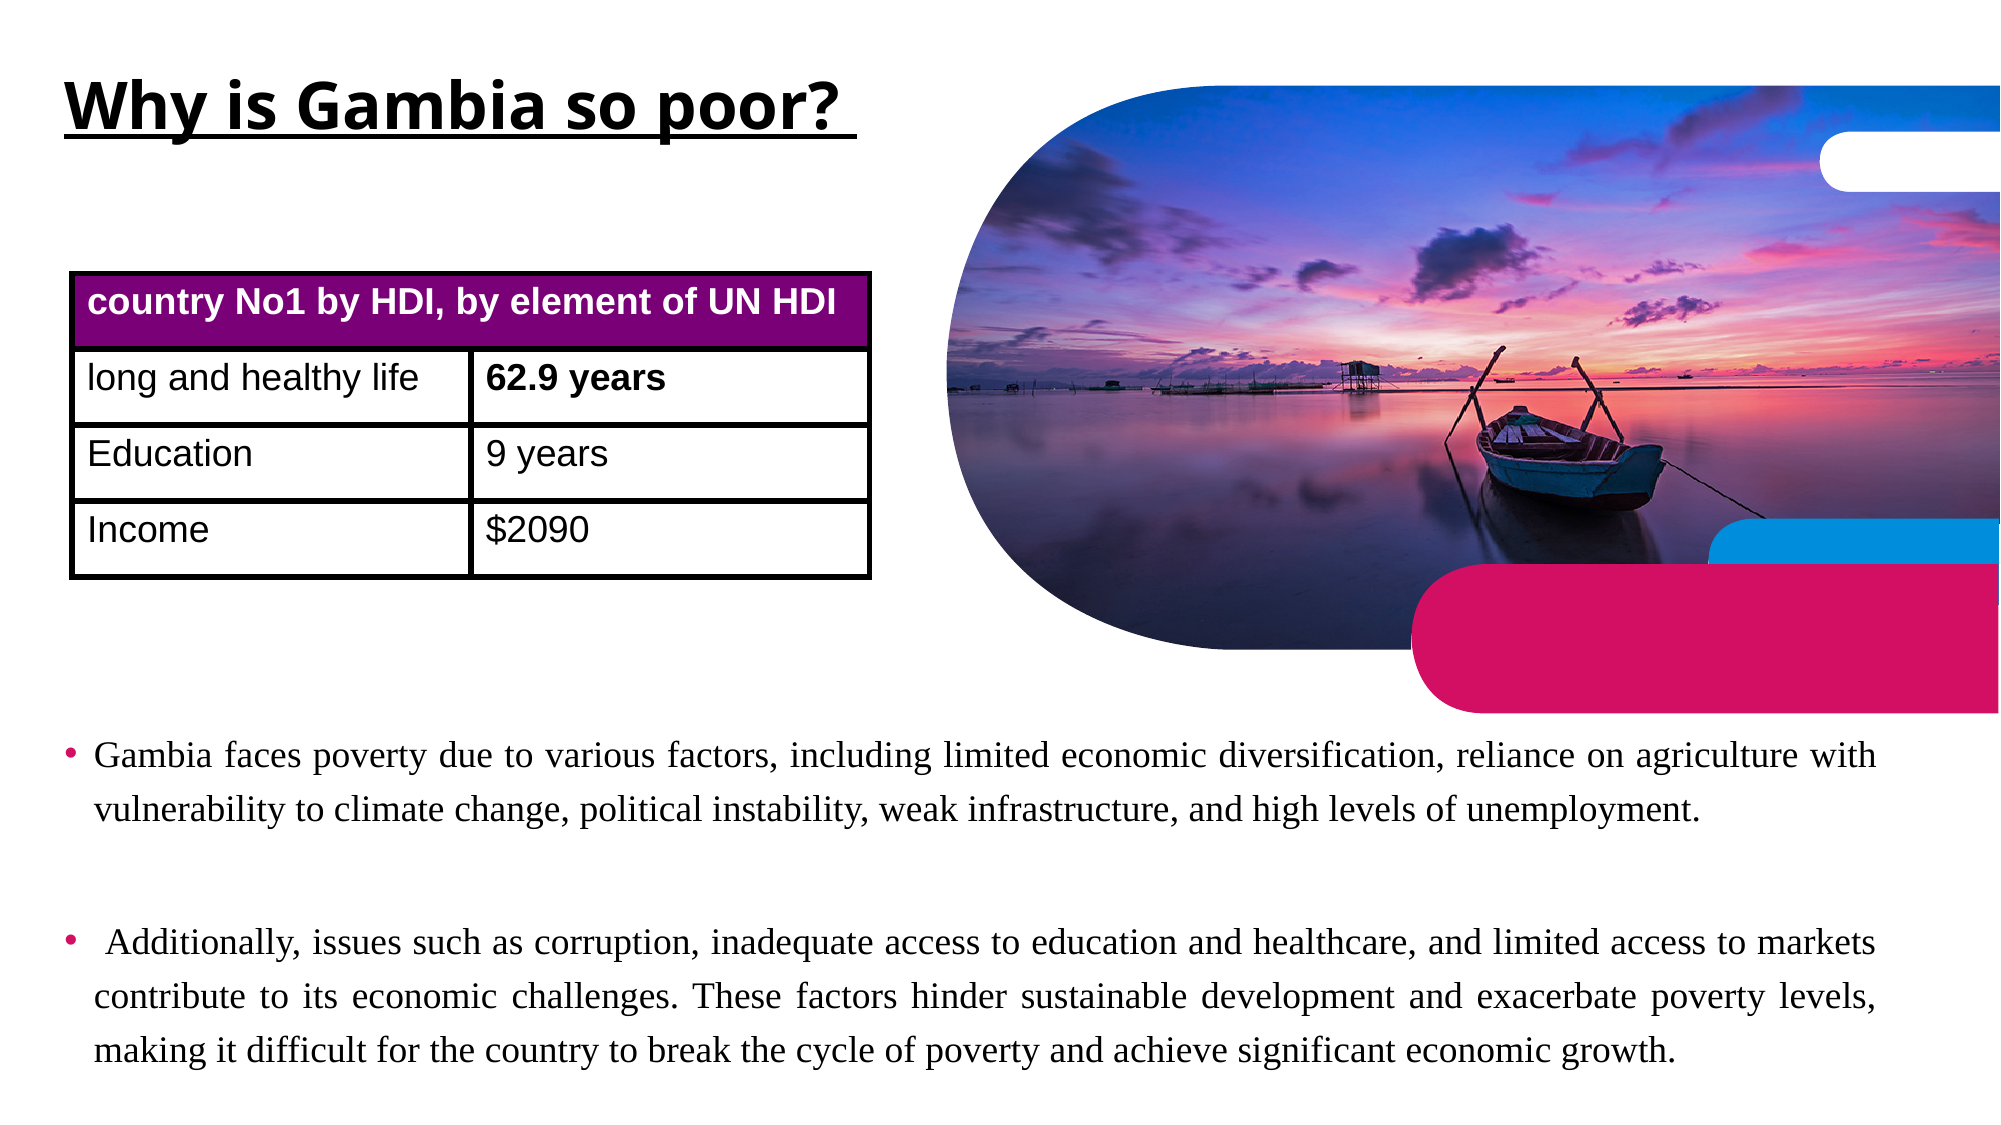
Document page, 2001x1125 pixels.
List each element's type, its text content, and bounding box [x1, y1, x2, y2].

text_box [1412, 650, 1999, 714]
table_header country No1 by HDI, by element of UN HDI [75, 276, 867, 346]
table_cell Education [75, 428, 468, 498]
table_cell long and healthy life [75, 352, 468, 422]
table_cell 62.9 years [474, 352, 867, 422]
table_cell Income [75, 504, 468, 574]
list Gambia faces poverty due to various factors, including limited economic diversification, reliance on agriculture with vulnerability to climate change, political instability, weak infrastructure, and high levels of unemployment. Additionally, issues such as corruption, inadequate access to education and healthcare, and limited access to markets contribute to its economic challenges. These factors hinder sustainable development and exacerbate poverty levels, making it difficult for the country to break the cycle of poverty and achieve significant economic growth. [49, 713, 1895, 994]
title Why is Gambia so poor? [49, 43, 975, 173]
table_cell 9 years [474, 428, 867, 498]
slide_number 3 [1772, 954, 1863, 1015]
picture [946, 85, 2000, 650]
table_cell $2090 [474, 504, 867, 574]
